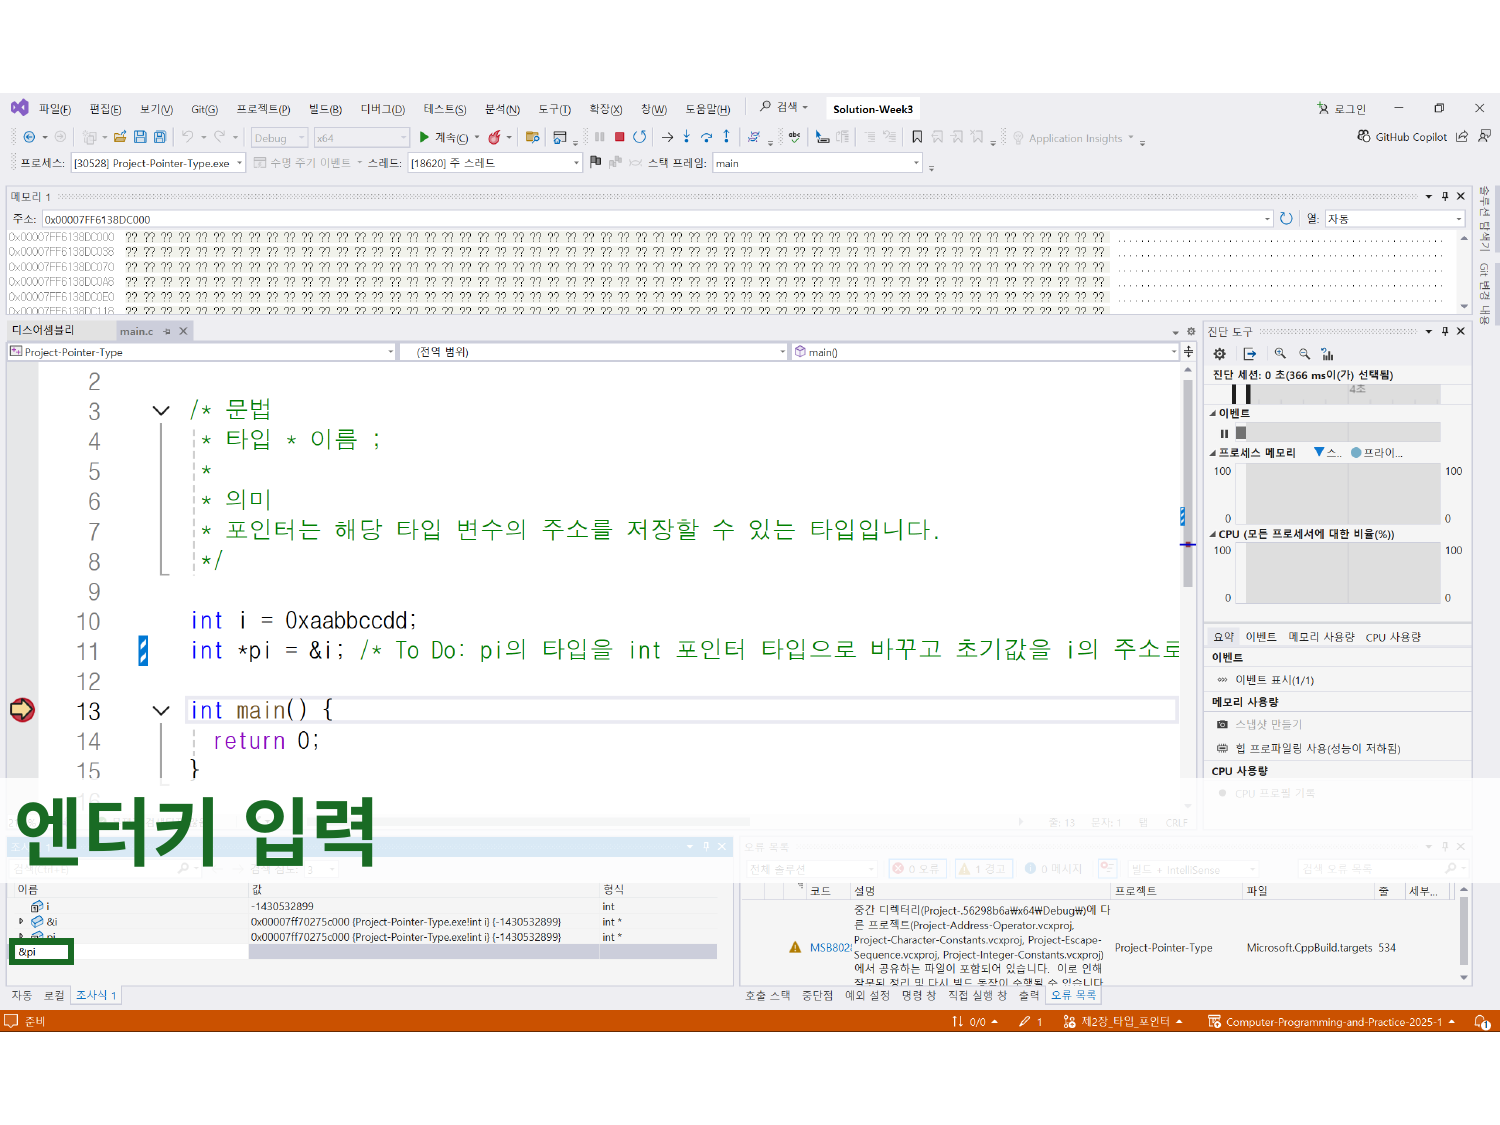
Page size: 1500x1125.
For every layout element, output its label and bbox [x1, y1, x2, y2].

picture [0, 93, 1500, 1032]
